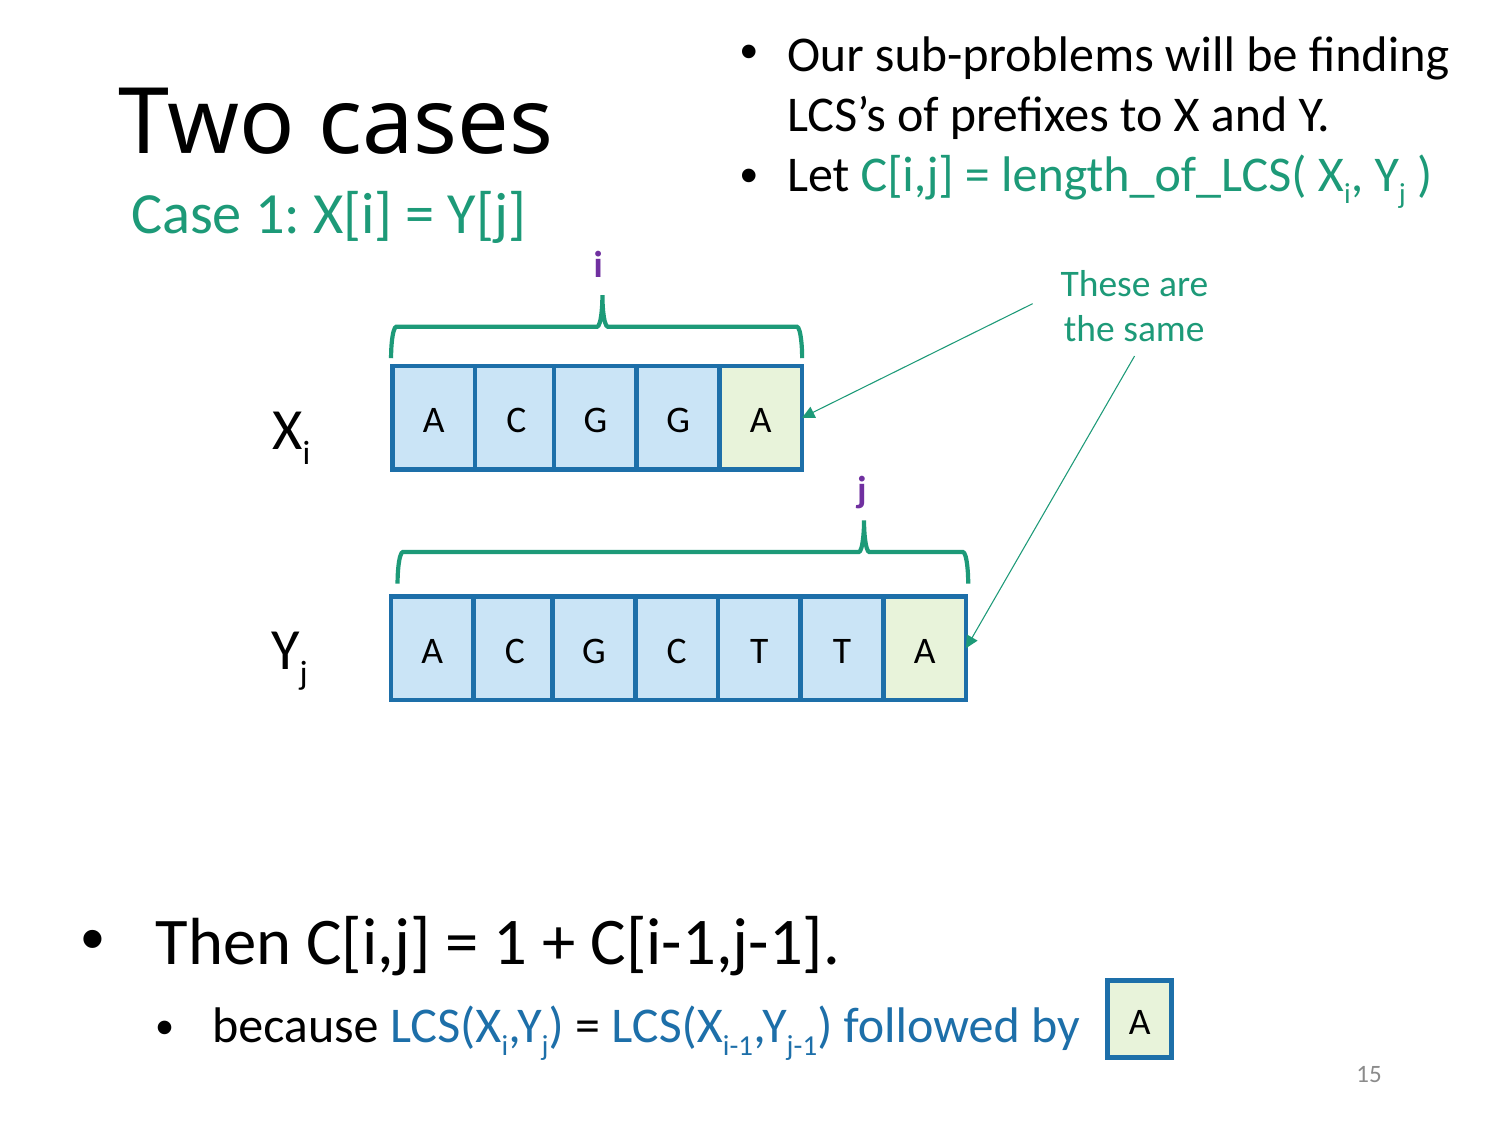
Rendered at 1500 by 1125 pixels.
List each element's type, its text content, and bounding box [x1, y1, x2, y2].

text_box [390, 295, 802, 359]
text_box i [579, 232, 662, 293]
text_box G [636, 365, 718, 471]
text_box A [718, 365, 803, 471]
text_box Yj [256, 604, 346, 699]
text_box Xi [257, 383, 347, 479]
text_box Then C[i,j] = 1 + C[i-1,j-1]. because LCS(Xi,Yj) = LCS(Xi-1,Yj-1) followed by [66, 890, 1370, 1069]
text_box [966, 357, 1135, 649]
slide_number 15 [1059, 1042, 1397, 1103]
text_box j [842, 457, 957, 518]
text_box A [882, 595, 967, 701]
text_box A [1106, 980, 1173, 1042]
text_box [397, 520, 966, 584]
text_box These are the same [1032, 251, 1237, 356]
title Two cases [103, 59, 725, 188]
text_box A [391, 365, 474, 471]
text_box Case 1: X[i] = Y[j] [116, 167, 888, 253]
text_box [802, 304, 1033, 418]
text_box C [473, 595, 552, 701]
text_box C [634, 595, 717, 701]
text_box G [552, 595, 634, 701]
text_box C [474, 365, 553, 471]
text_box T [800, 595, 882, 701]
text_box T [717, 595, 800, 701]
text_box A [390, 595, 473, 701]
text_box Our sub-problems will be finding LCS’s of prefixes to X and Y. Let C[i,j] = length_of_LCS( Xi, Yj ) [725, 13, 1489, 217]
text_box G [553, 365, 636, 471]
